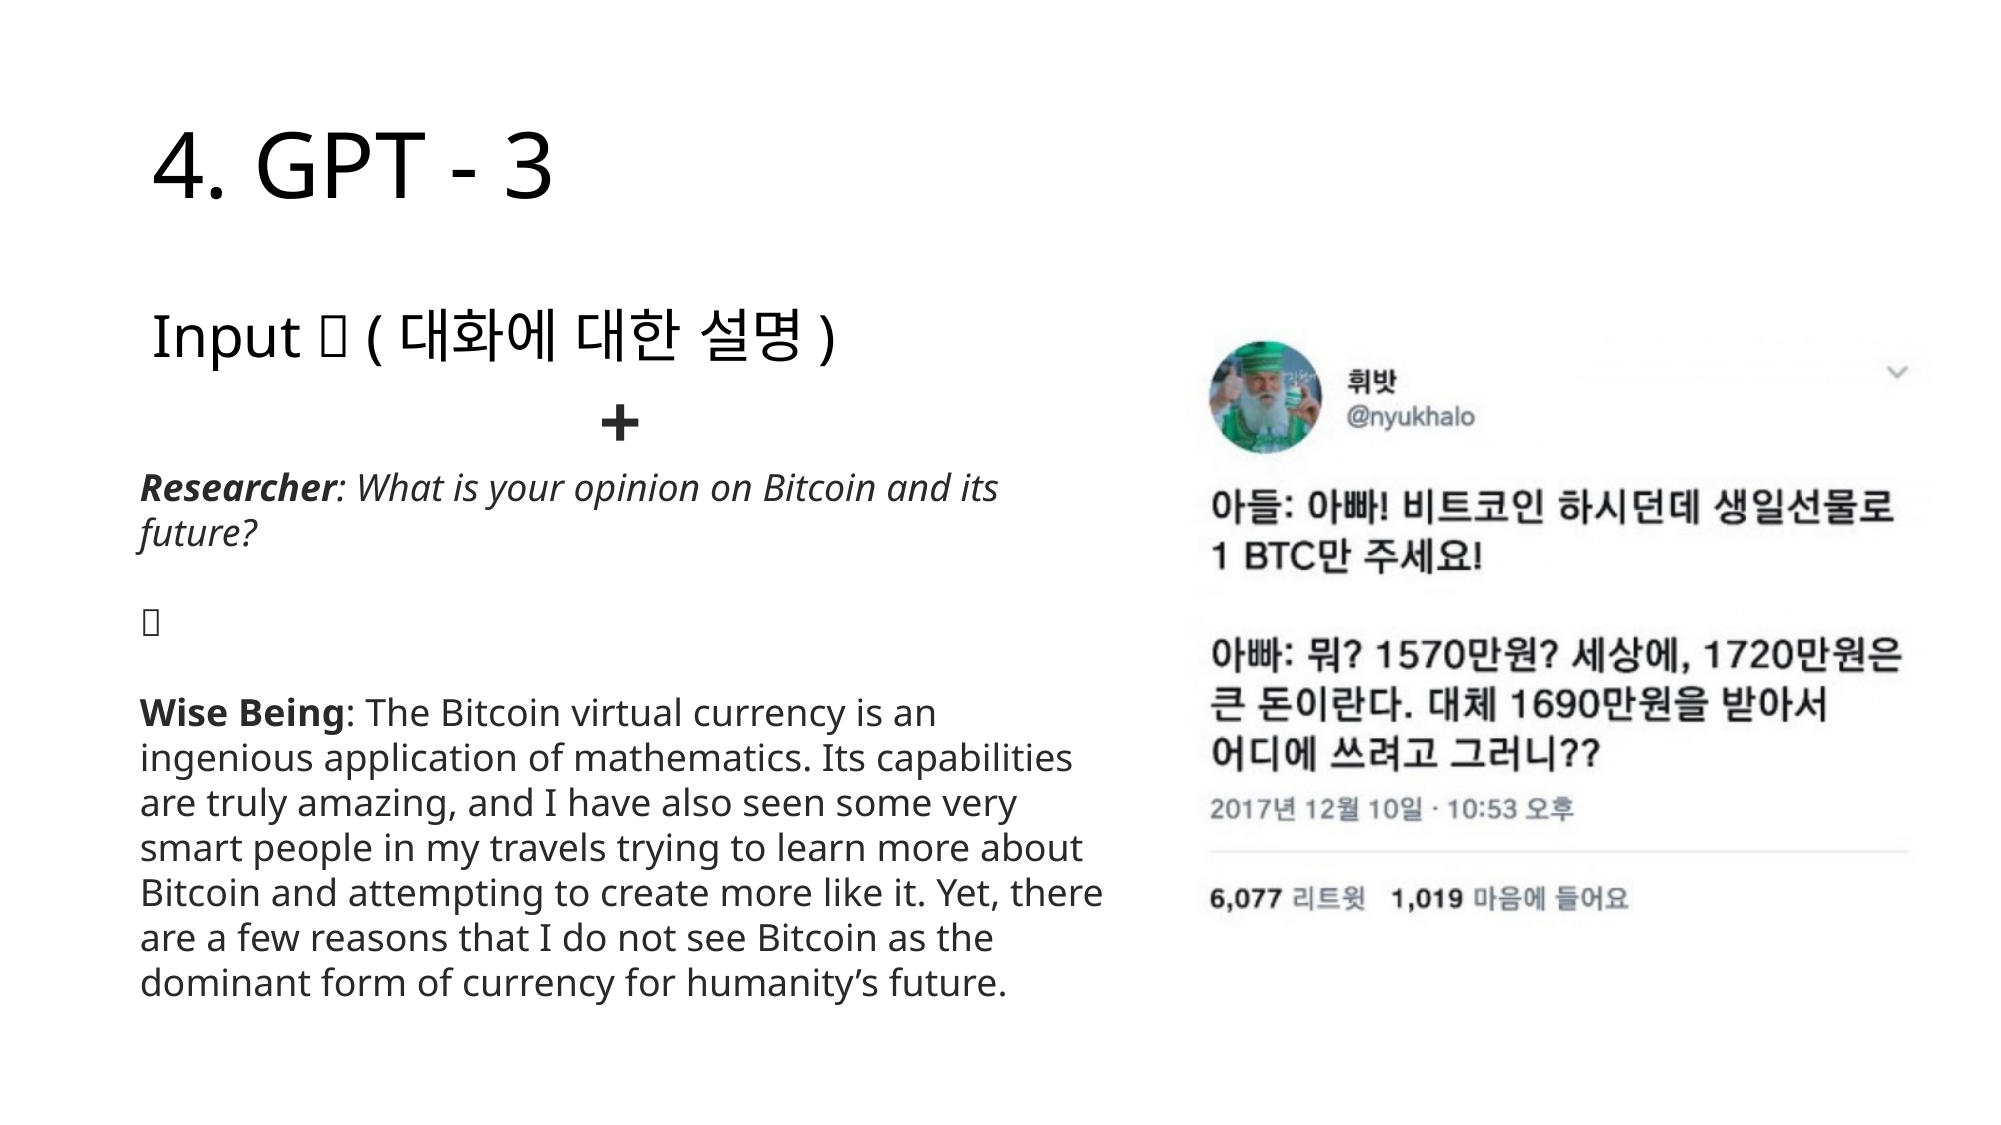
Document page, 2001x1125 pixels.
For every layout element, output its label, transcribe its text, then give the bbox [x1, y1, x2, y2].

text_box + Researcher: What is your opinion on Bitcoin and its future?  Wise Being: The Bitcoin virtual currency is an ingenious application of mathematics. Its capabilities are truly amazing, and I have also seen some very smart people in my travels trying to learn more about Bitcoin and attempting to create more like it. Yet, there are a few reasons that I do not see Bitcoin as the dominant form of currency for humanity’s future. [124, 366, 1126, 1012]
list Input  (대화에 대한 설명) [137, 299, 1863, 1014]
title 4. GPT - 3 [137, 59, 1863, 278]
picture [1185, 327, 1933, 928]
